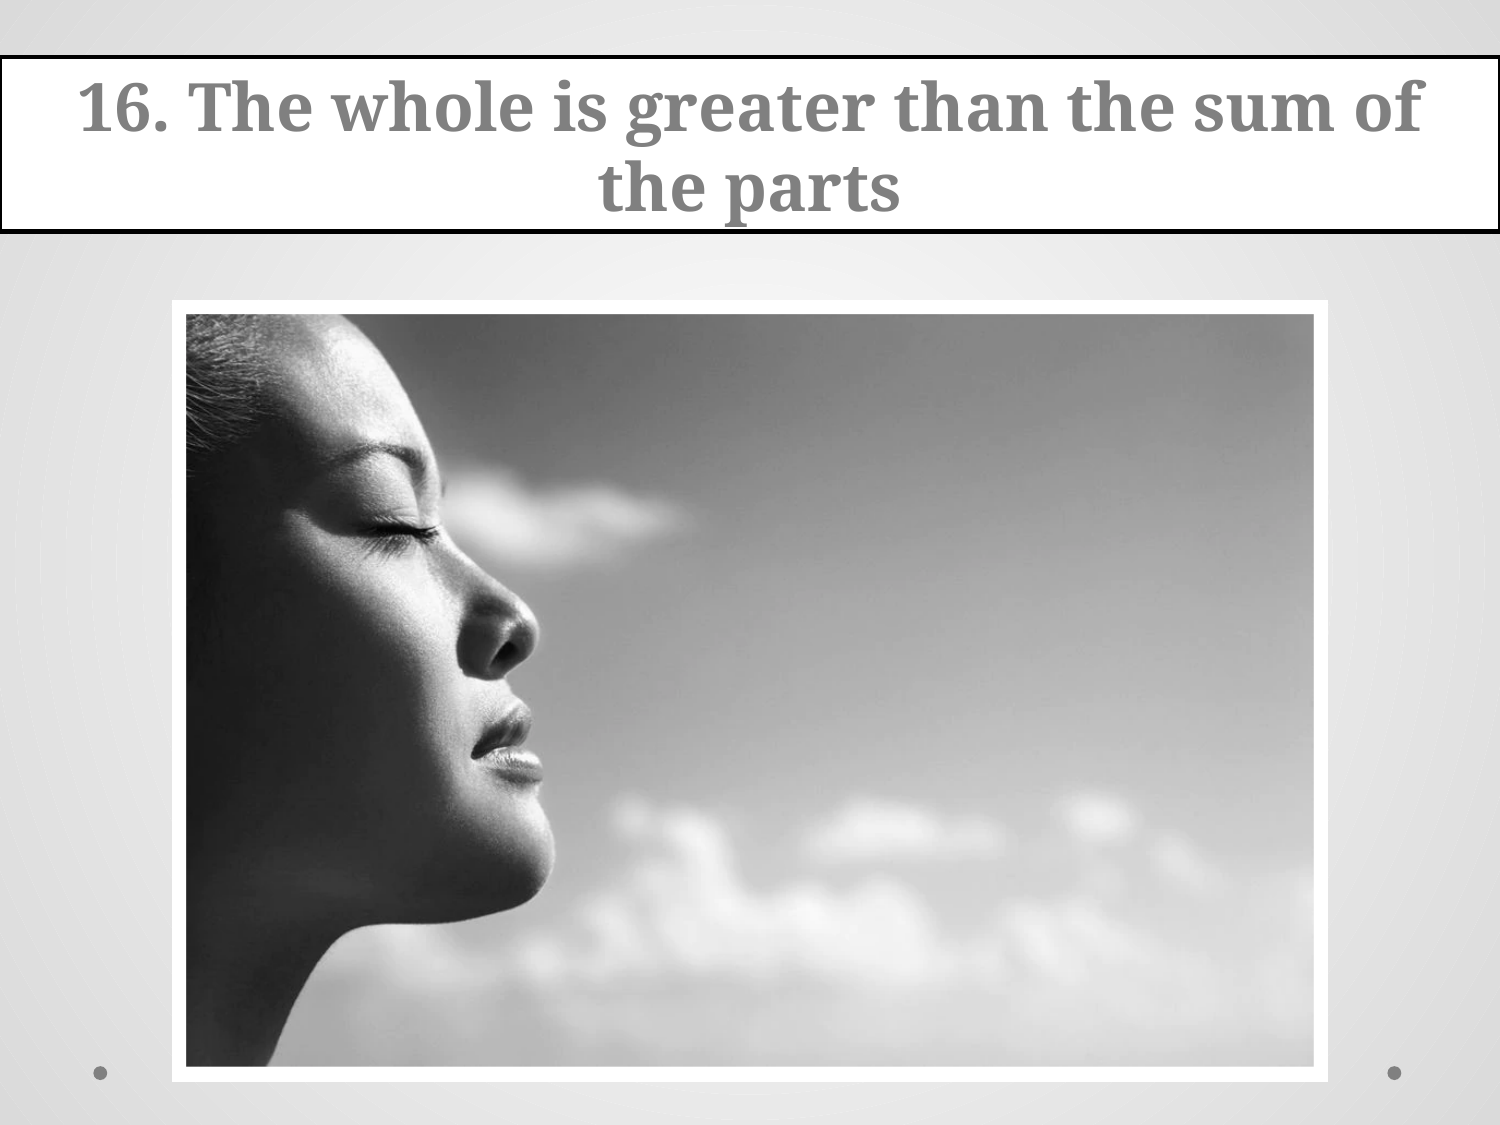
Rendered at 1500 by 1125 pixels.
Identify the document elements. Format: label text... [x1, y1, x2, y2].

picture [171, 299, 1328, 1082]
text_box 16. The whole is greater than the sum of the parts [0, 55, 1500, 234]
